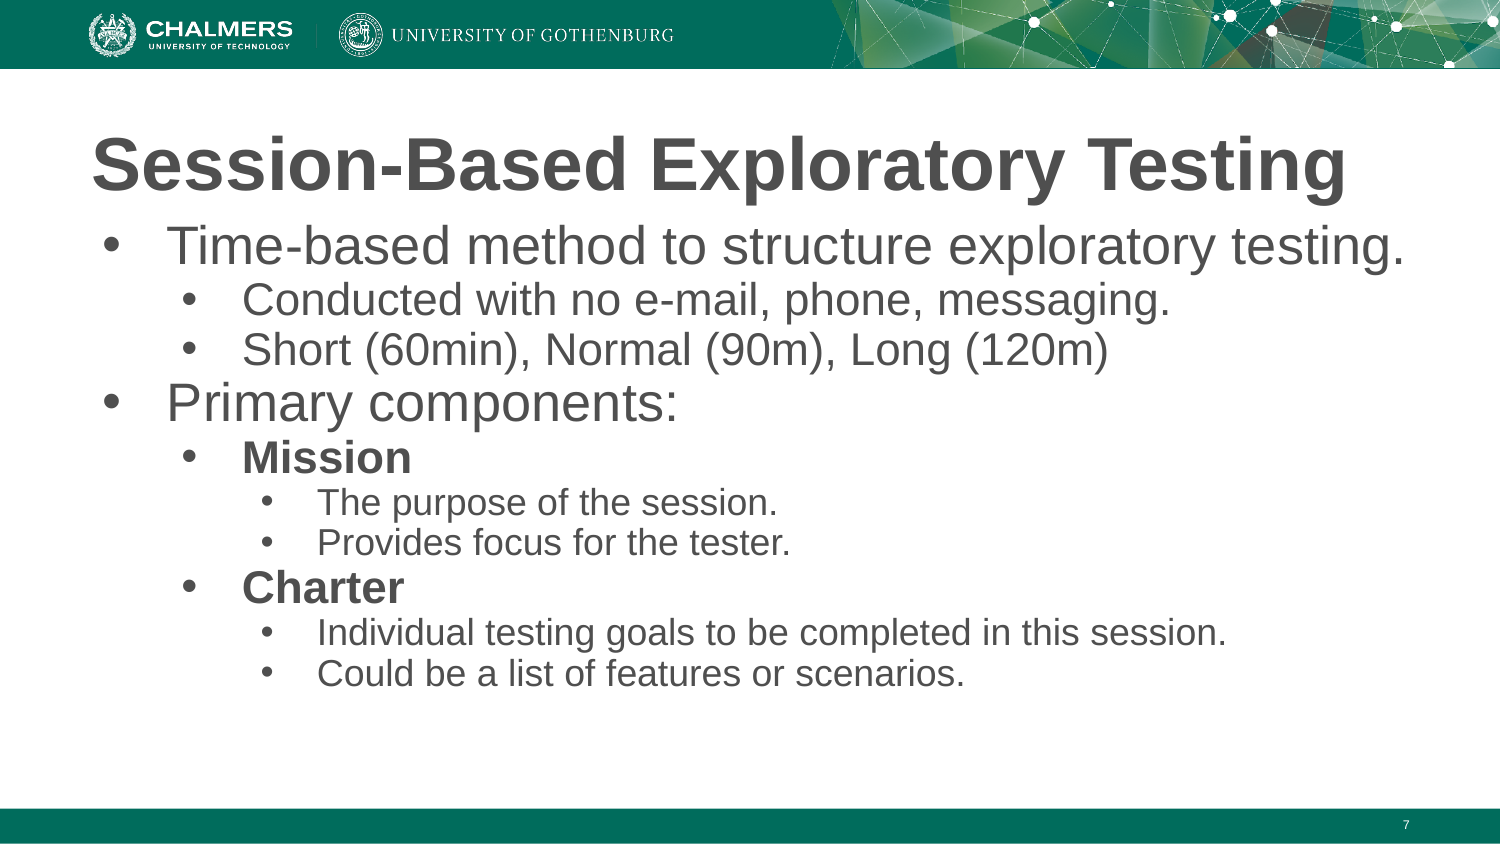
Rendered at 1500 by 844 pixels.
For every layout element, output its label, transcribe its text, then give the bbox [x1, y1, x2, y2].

picture [759, 0, 1500, 68]
slide_number ‹#› [1074, 809, 1425, 844]
picture [64, 0, 696, 85]
title Session-Based Exploratory Testing [76, 100, 1425, 210]
list Time-based method to structure exploratory testing. Conducted with no e-mail, phone, messaging. Short (60min), Normal (90m), Long (120m) Primary components: Mission The purpose of the session. Provides focus for the tester. Charter Individual testing goals to be completed in this session. Could be a list of features or scenarios. [76, 210, 1425, 782]
